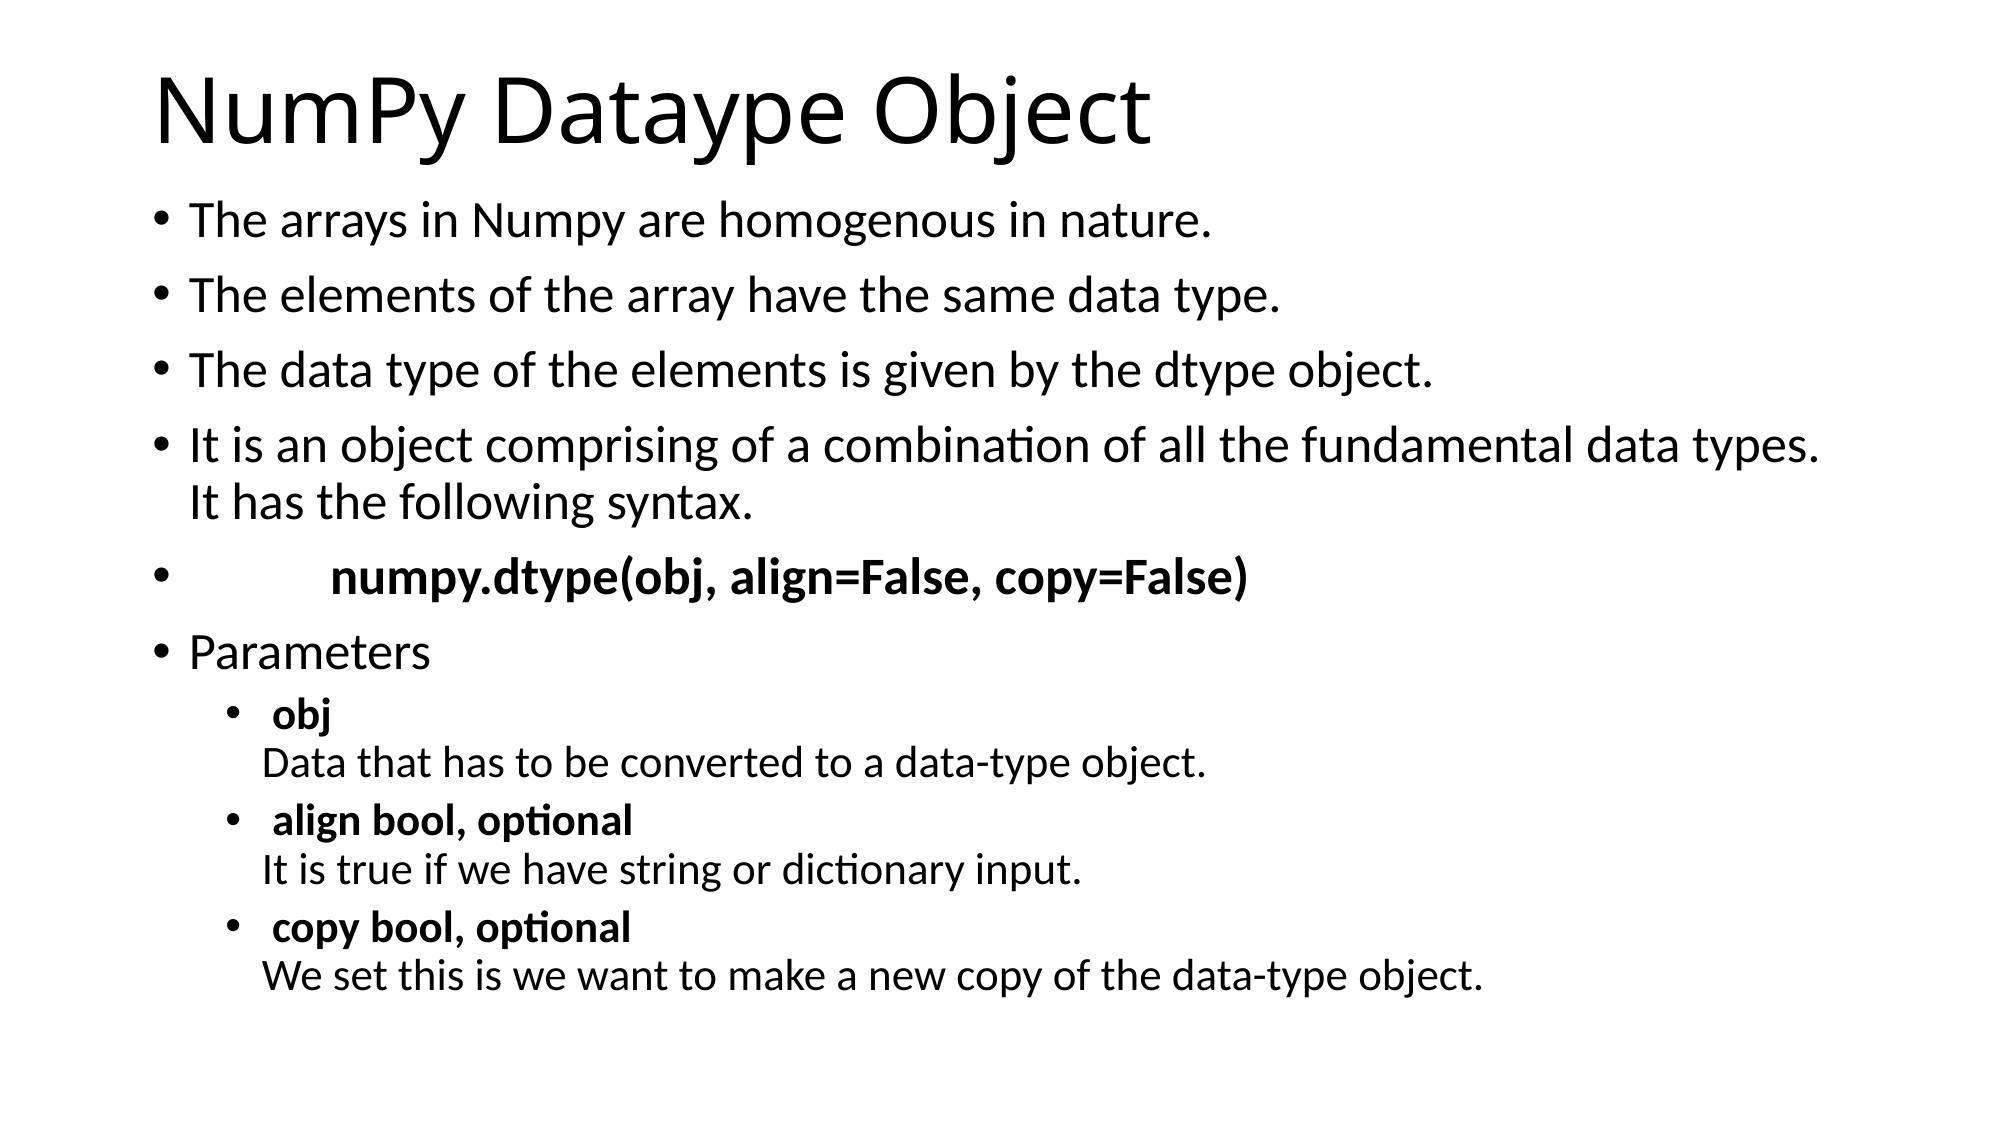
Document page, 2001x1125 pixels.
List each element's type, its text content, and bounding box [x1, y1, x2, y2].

list The arrays in Numpy are homogenous in nature. The elements of the array have the same data type. The data type of the elements is given by the dtype object. It is an object comprising of a combination of all the fundamental data types. It has the following syntax. numpy.dtype(obj, align=False, copy=False) Parameters obj Data that has to be converted to a data-type object. align bool, optional It is true if we have string or dictionary input. copy bool, optional We set this is we want to make a new copy of the data-type object. [137, 184, 1863, 1014]
title NumPy Dataype Object [137, 59, 1863, 184]
